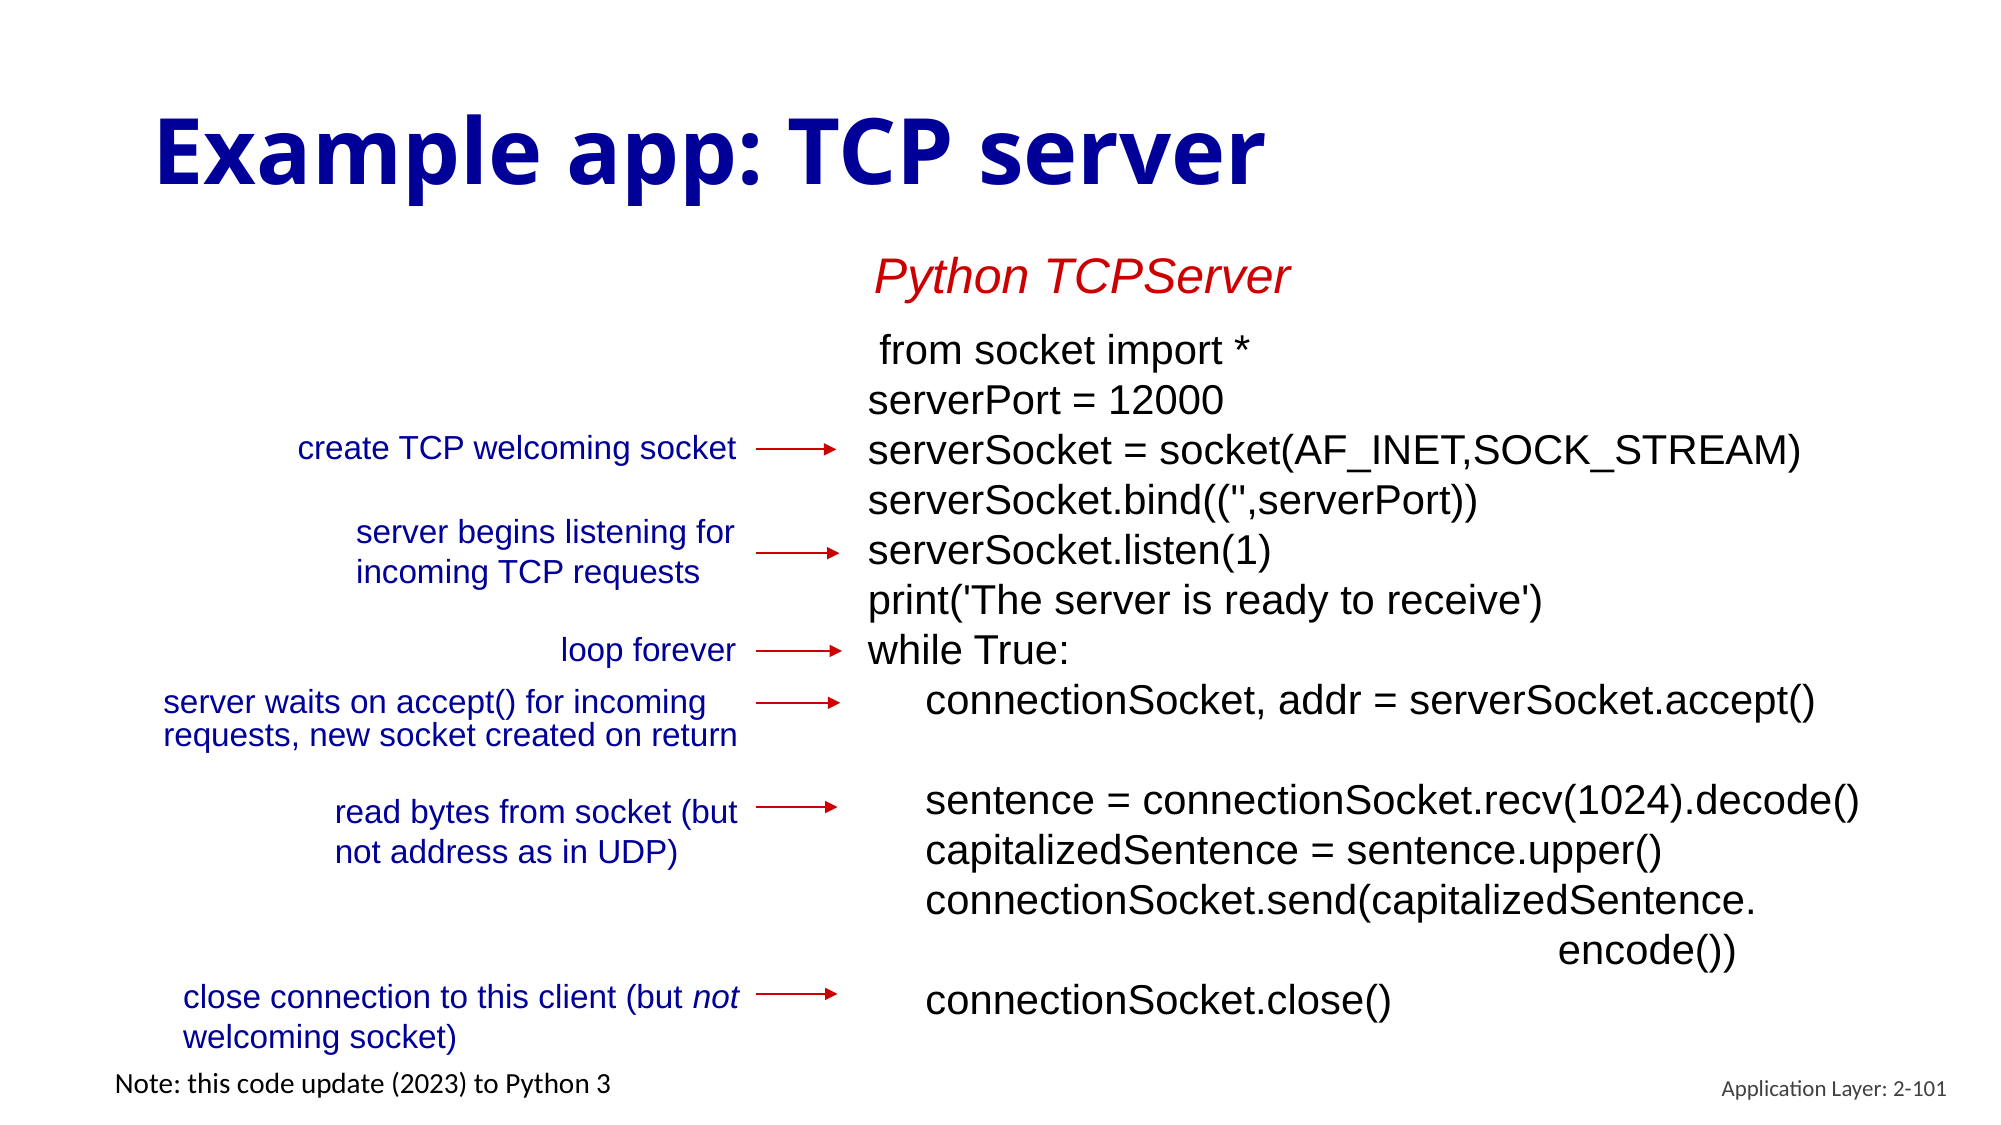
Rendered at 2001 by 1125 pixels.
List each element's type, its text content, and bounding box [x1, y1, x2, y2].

text_box from socket import * serverPort = 12000 serverSocket = socket(AF_INET,SOCK_STREAM) serverSocket.bind(('',serverPort)) serverSocket.listen(1) print('The server is ready to receive') while True: connectionSocket, addr = serverSocket.accept() sentence = connectionSocket.recv(1024).decode() capitalizedSentence = sentence.upper() connectionSocket.send(capitalizedSentence. encode()) connectionSocket.close() [853, 315, 1877, 1031]
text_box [545, 627, 851, 677]
slide_number Application Layer: 2-101 [1512, 1056, 1963, 1117]
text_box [341, 502, 840, 599]
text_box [282, 419, 837, 475]
text_box Note: this code update (2023) to Python 3 [100, 1056, 627, 1107]
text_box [168, 968, 838, 1065]
text_box Python TCPServer [859, 236, 1306, 311]
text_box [319, 782, 838, 879]
title Example app: TCP server [137, 74, 1863, 221]
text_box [148, 679, 850, 762]
